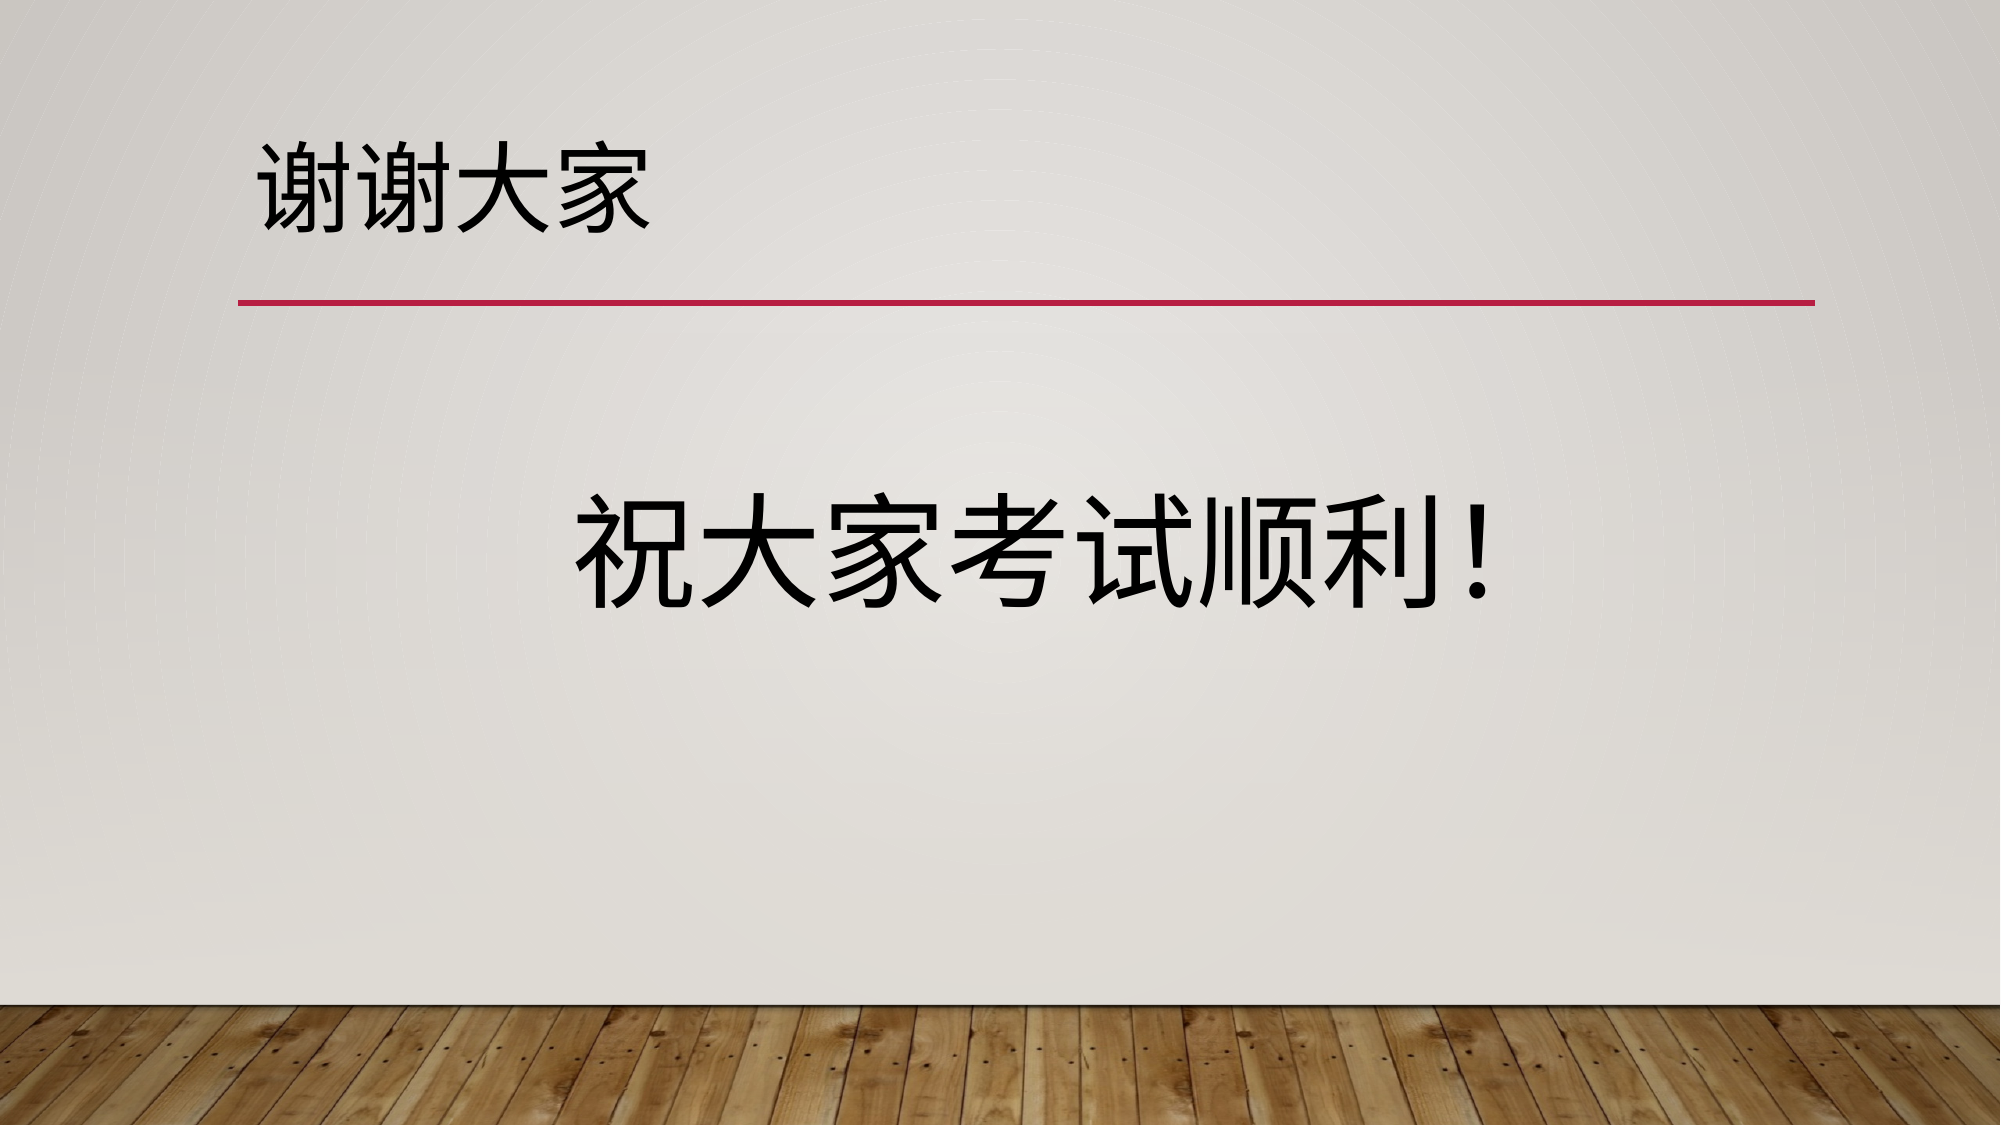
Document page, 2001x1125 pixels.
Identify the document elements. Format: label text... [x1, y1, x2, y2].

text_box 祝大家考试顺利！ [556, 466, 1495, 632]
title 谢谢大家 [238, 131, 1814, 305]
picture [0, 1005, 2000, 1125]
